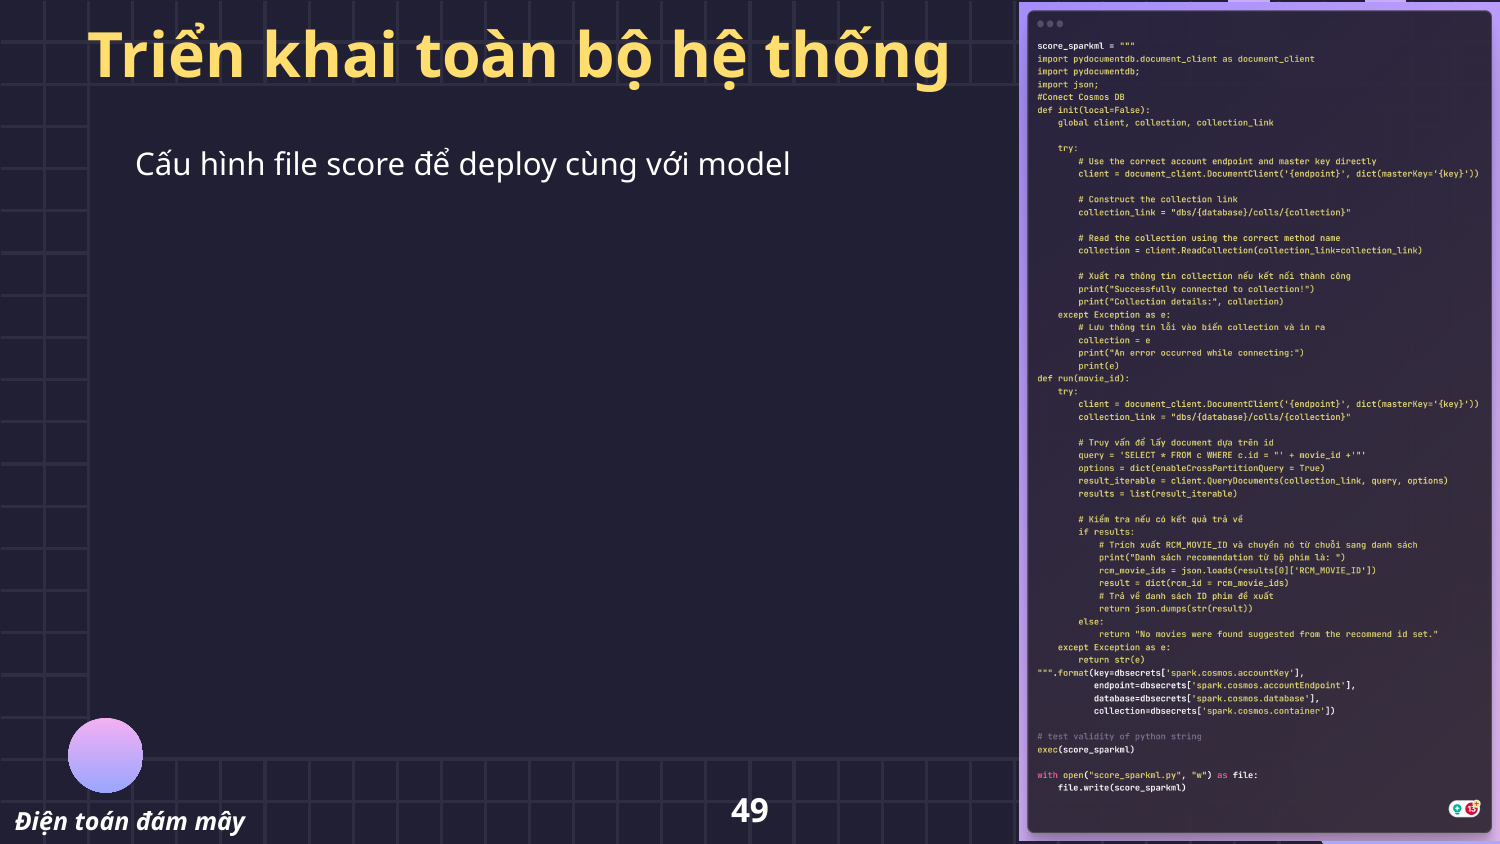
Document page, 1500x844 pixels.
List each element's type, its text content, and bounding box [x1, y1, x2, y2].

title Triển khai toàn bộ hệ thống [72, 14, 1014, 90]
text_box 49 [712, 782, 788, 843]
picture [1019, 2, 1500, 841]
subtitle Cấu hình file score để deploy cùng với model [91, 110, 1014, 734]
text_box Điện toán đám mây [0, 783, 492, 844]
